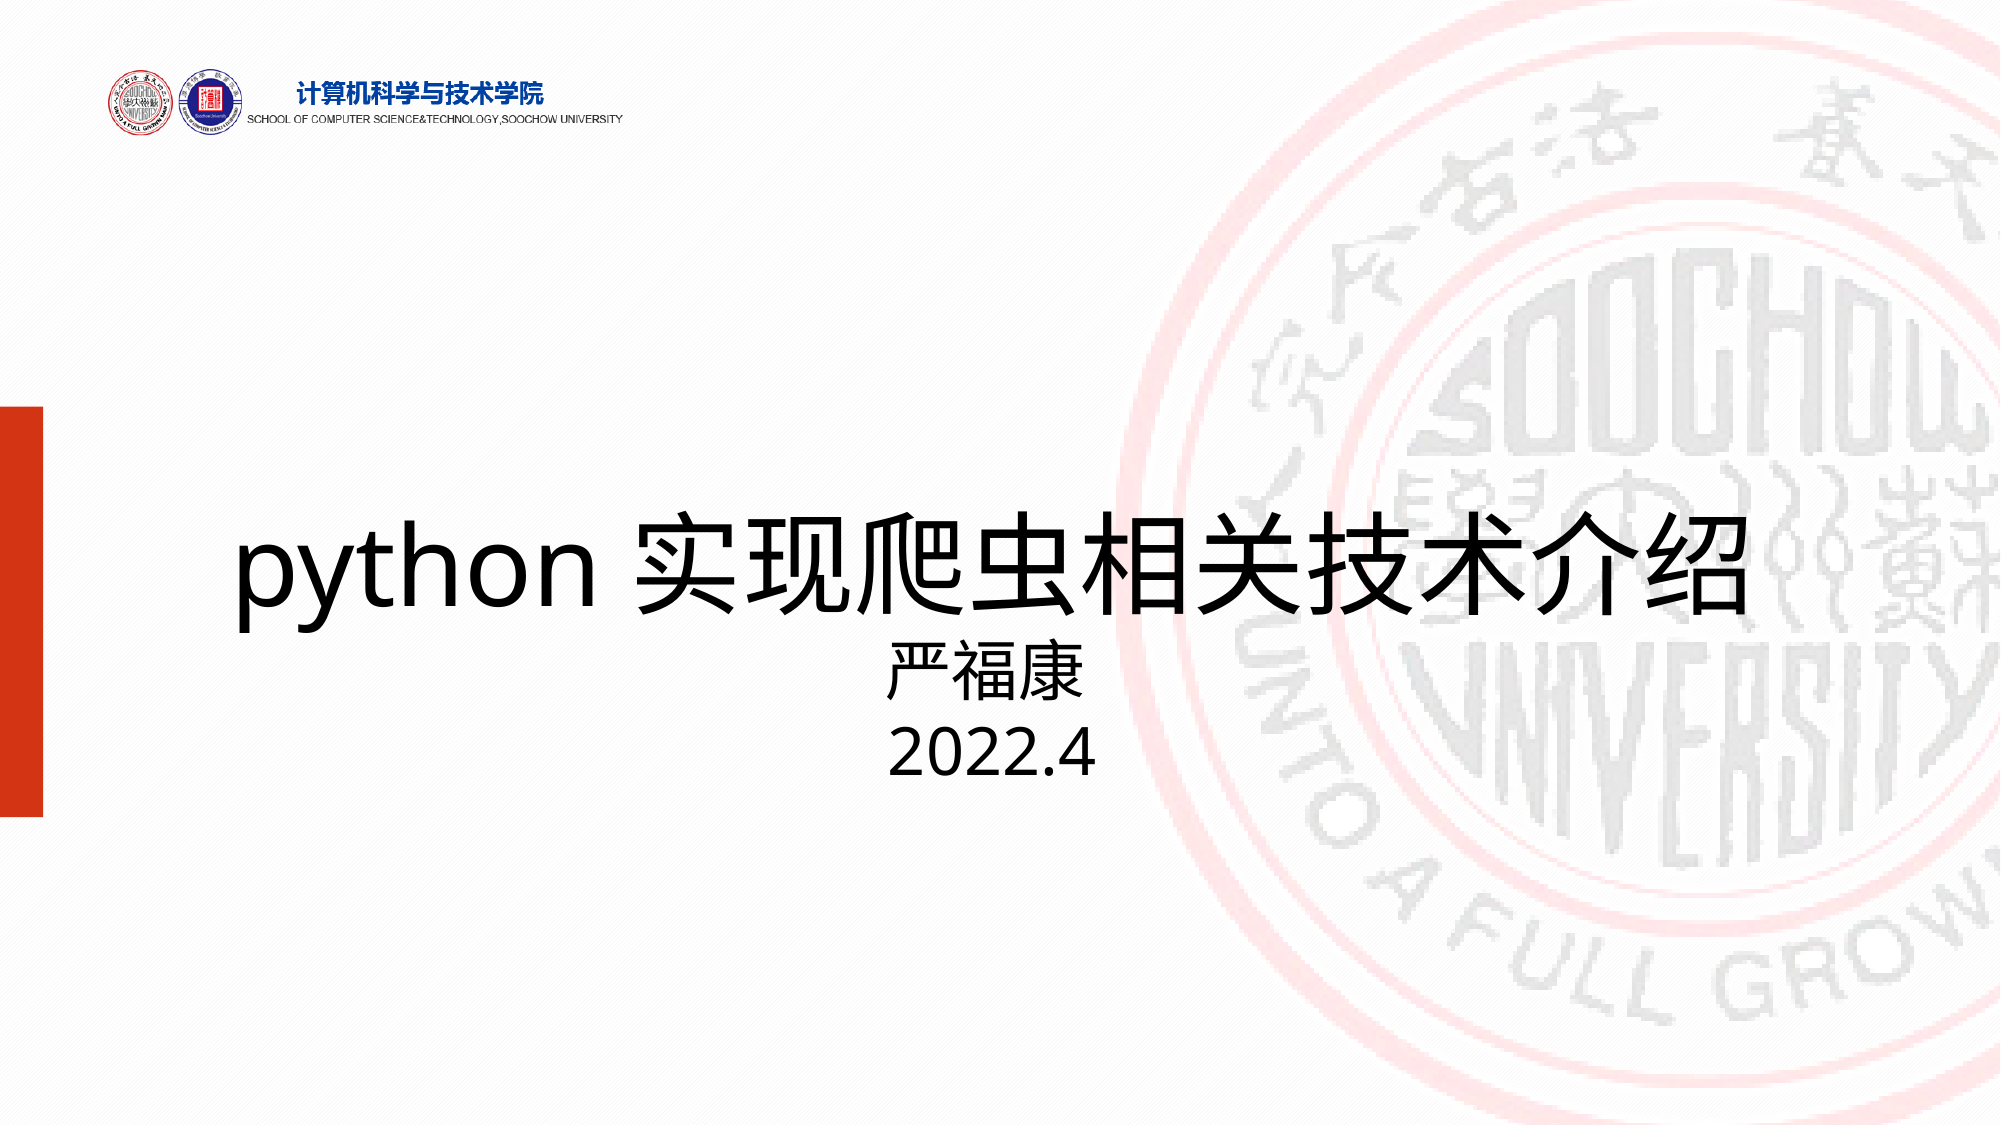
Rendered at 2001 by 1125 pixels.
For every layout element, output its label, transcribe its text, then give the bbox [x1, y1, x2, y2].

text_box python实现爬虫相关技术介绍 严福康 2022.4 [230, 486, 1770, 932]
picture [108, 68, 635, 136]
